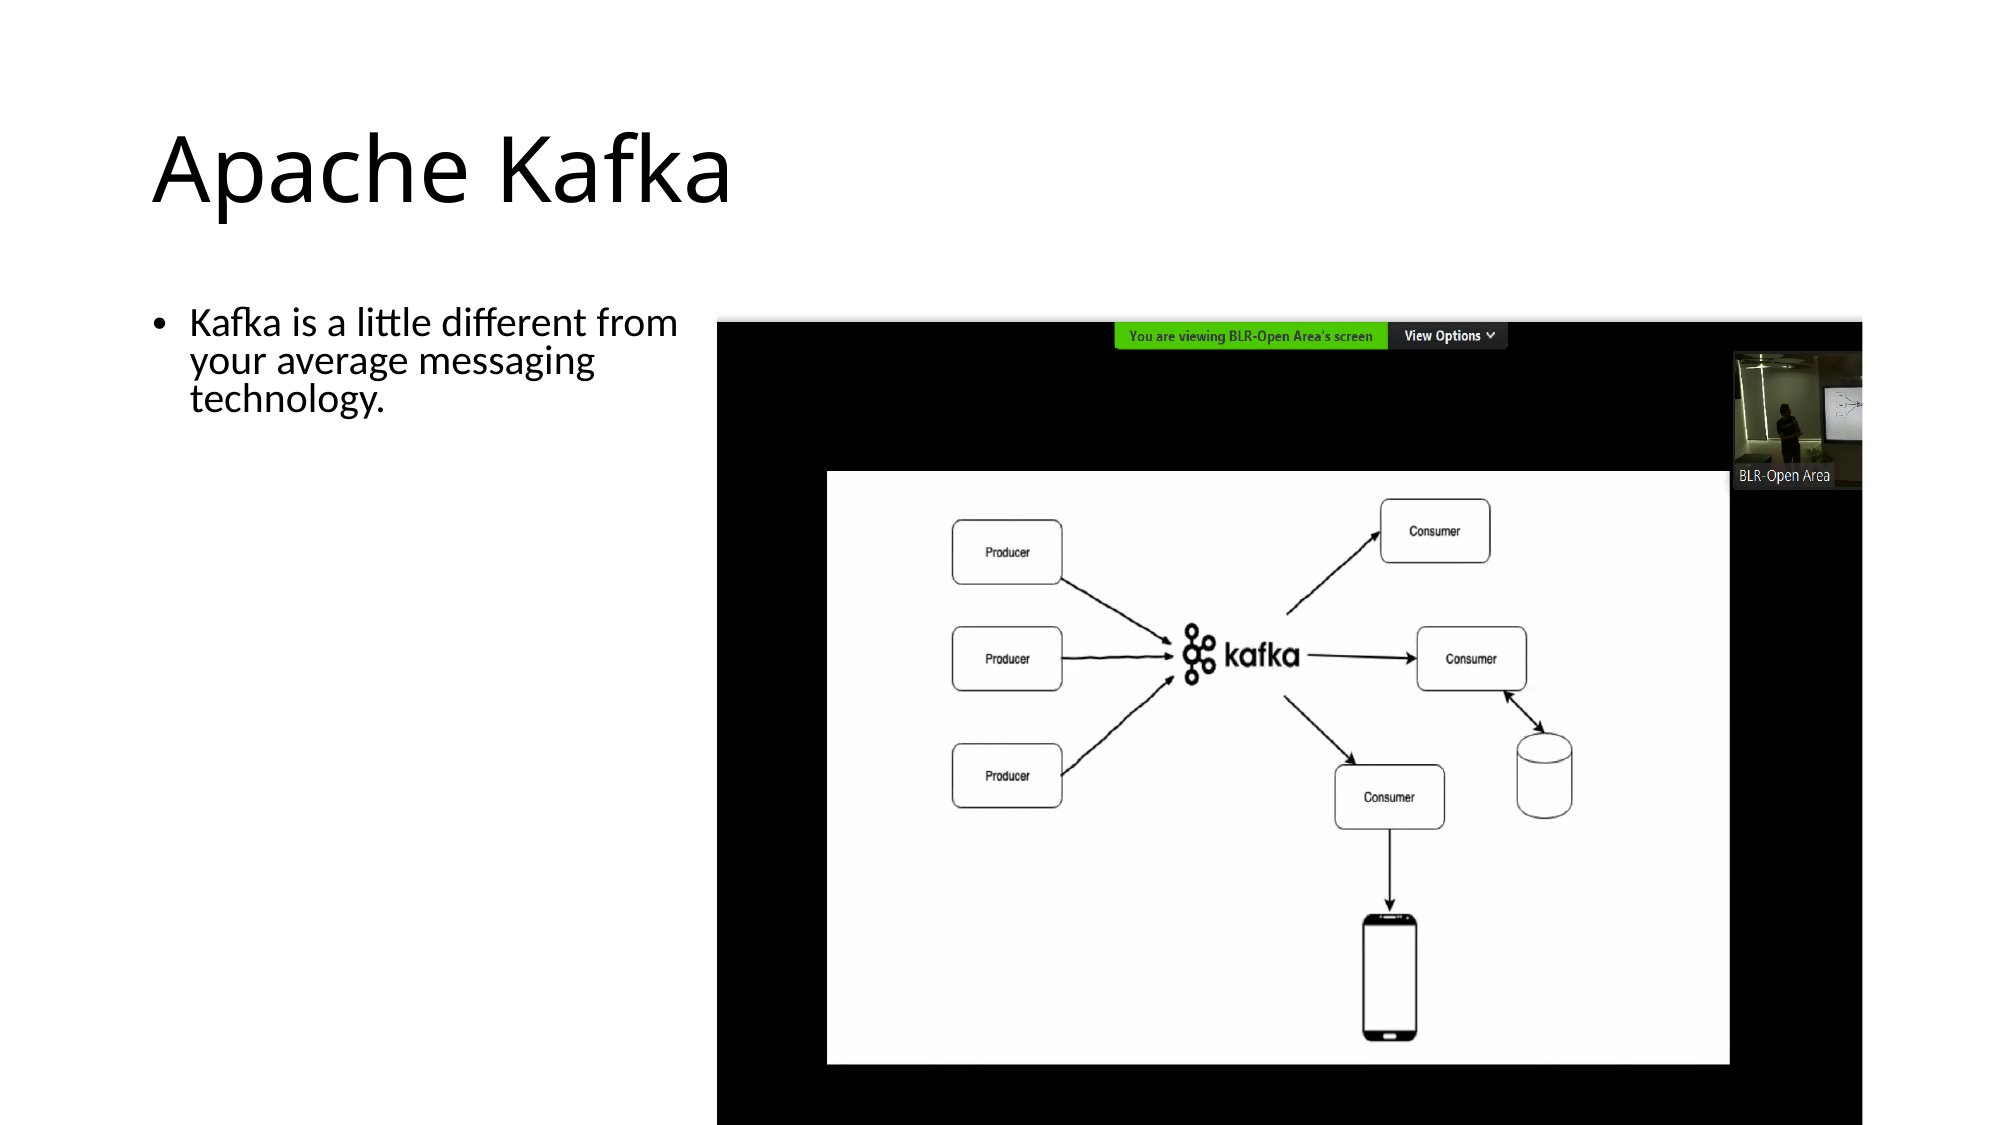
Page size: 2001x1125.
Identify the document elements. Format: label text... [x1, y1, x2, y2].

list Kafka is a little different from your average messaging technology. [137, 299, 761, 1014]
title Apache Kafka [137, 59, 1863, 278]
picture [717, 312, 1863, 1125]
